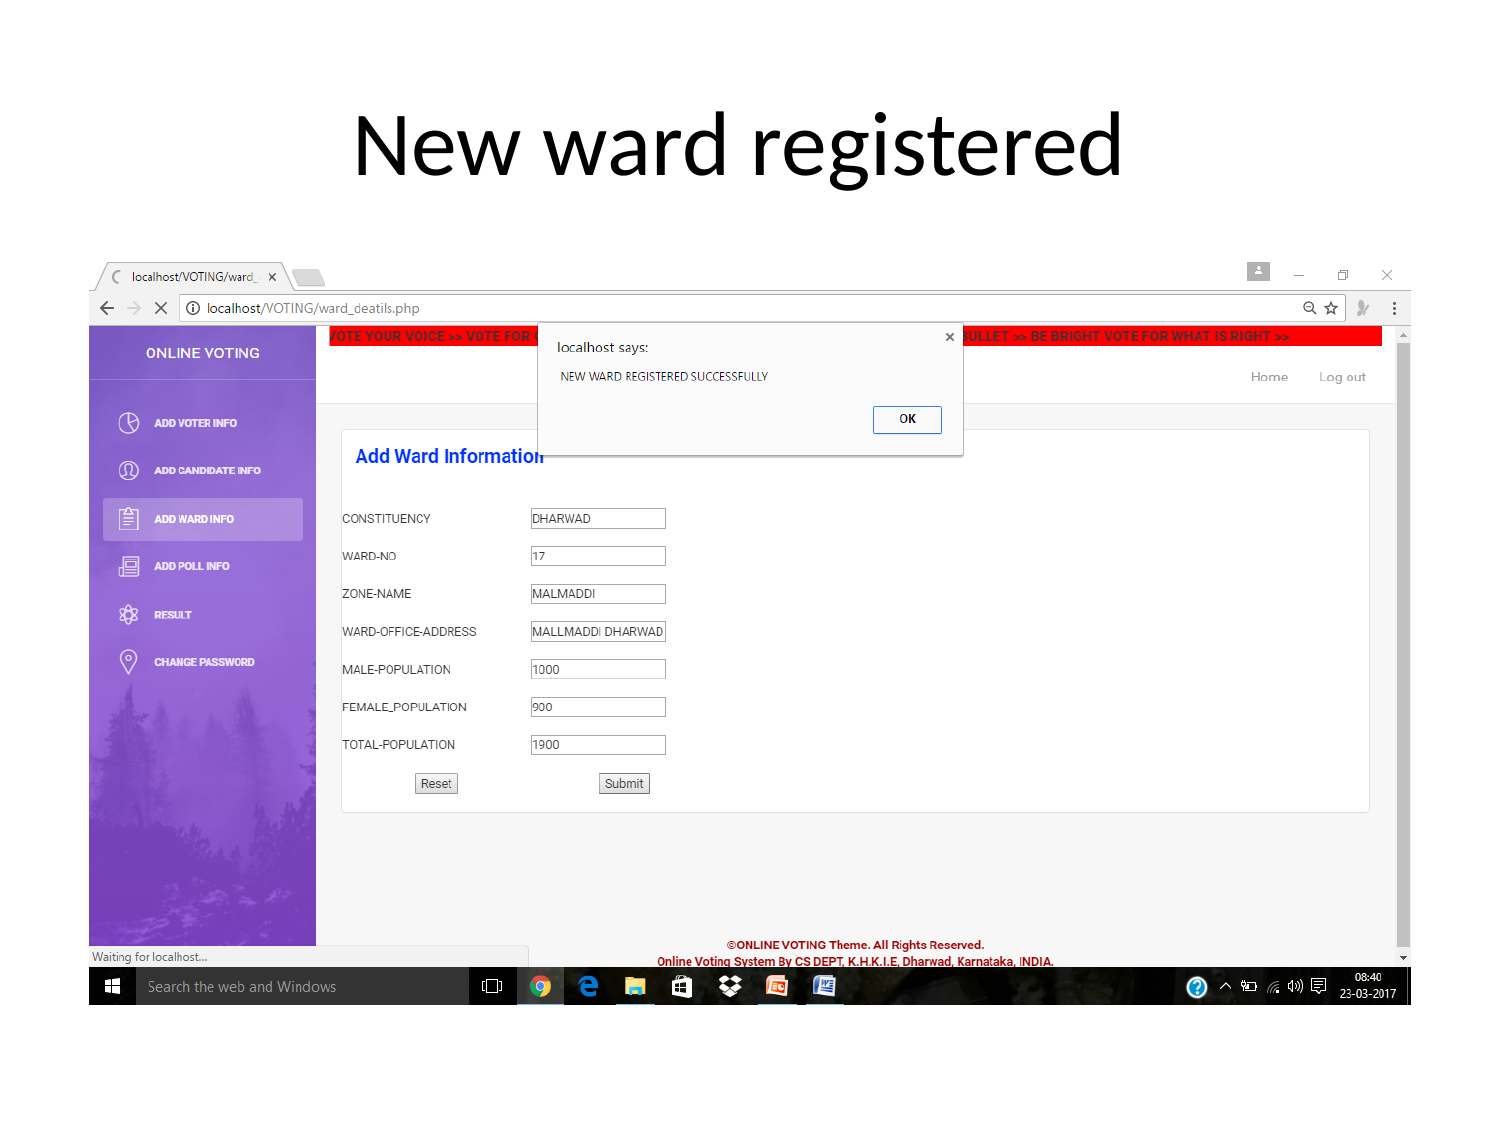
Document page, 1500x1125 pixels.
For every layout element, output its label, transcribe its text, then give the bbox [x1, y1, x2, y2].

title New ward registered [75, 45, 1425, 233]
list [89, 262, 1411, 1006]
